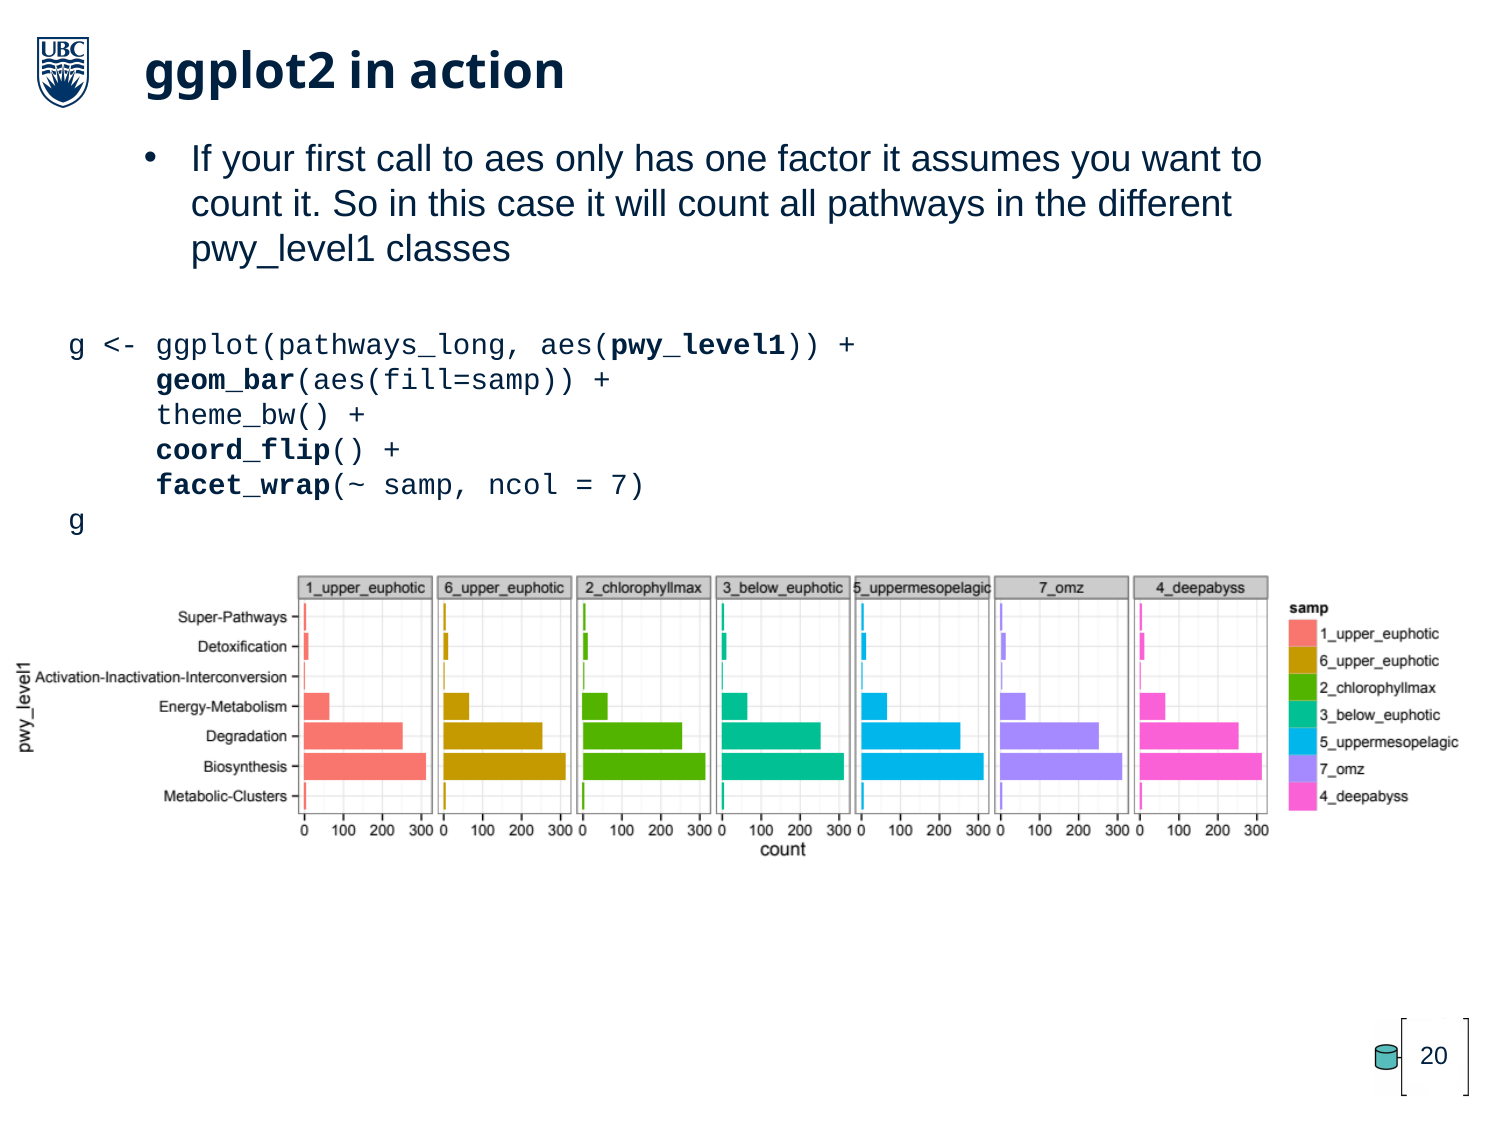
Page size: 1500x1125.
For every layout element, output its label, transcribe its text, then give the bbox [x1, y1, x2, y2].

picture [37, 37, 89, 108]
text_box If your first call to aes only has one factor it assumes you want to count it. So in this case it will count all pathways in the different pwy_level1 classes [129, 126, 1370, 276]
list ggplot2 in action [129, 30, 1370, 121]
picture [0, 554, 1500, 870]
text_box g <- ggplot(pathways_long, aes(pwy_level1)) + geom_bar(aes(fill=samp)) + theme_bw() + coord_flip() + facet_wrap(~ samp, ncol = 7) g [53, 317, 1500, 543]
slide_number 20 [1399, 1018, 1469, 1091]
picture [1374, 1018, 1469, 1097]
